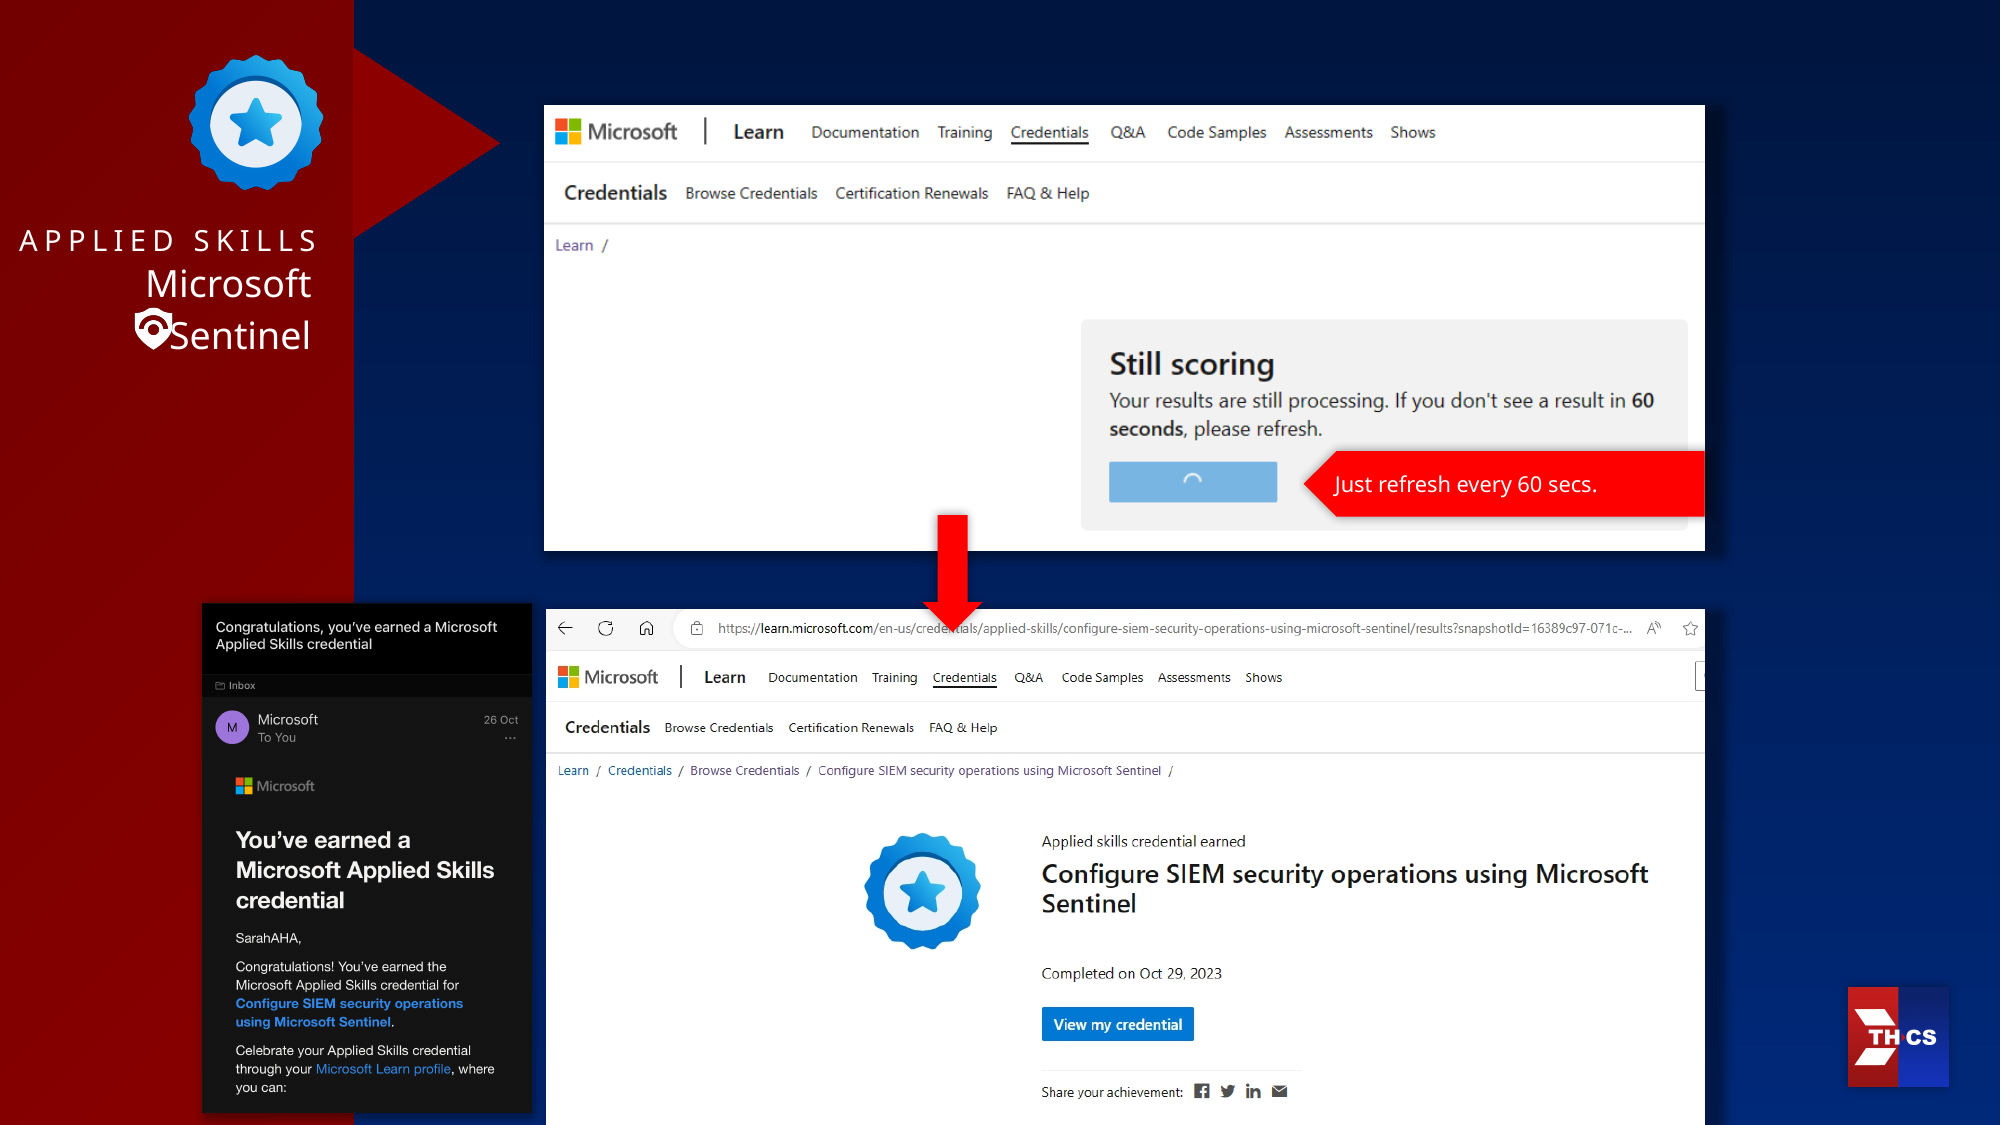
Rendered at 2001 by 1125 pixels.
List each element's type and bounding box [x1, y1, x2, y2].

picture [544, 105, 1705, 551]
picture [202, 602, 532, 1113]
picture [546, 609, 1705, 1125]
picture [179, 47, 327, 198]
picture [133, 305, 173, 351]
text_box [0, 0, 2000, 1125]
